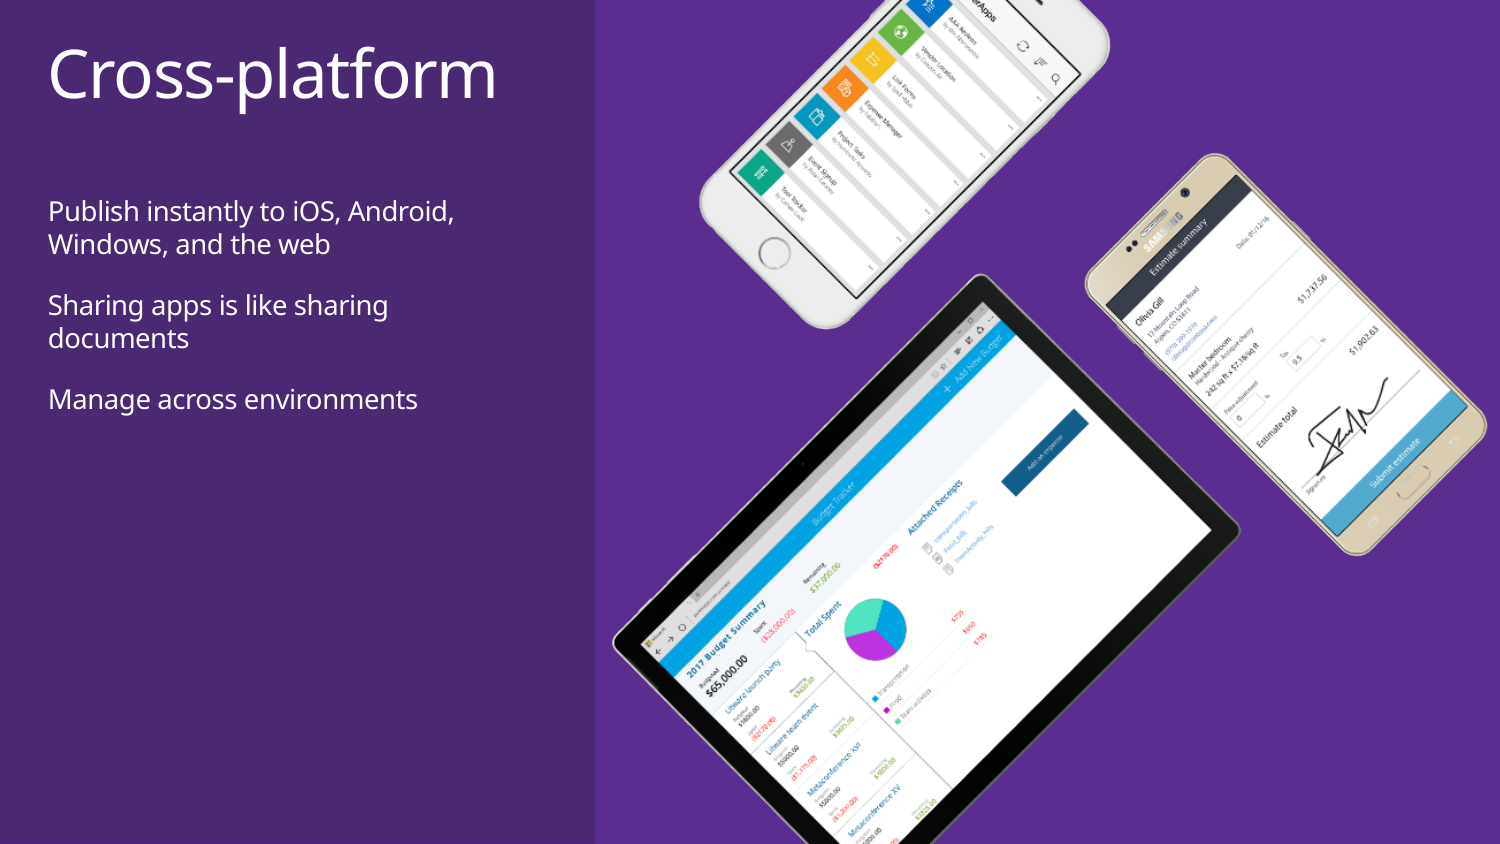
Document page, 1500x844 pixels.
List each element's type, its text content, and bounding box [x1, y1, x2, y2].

text_box Cross-platform [33, 33, 557, 248]
text_box Publish instantly to iOS, Android, Windows, and the web Sharing apps is like sharing documents Manage across environments [33, 176, 529, 466]
picture [595, 0, 1489, 844]
text_box [0, 0, 595, 844]
